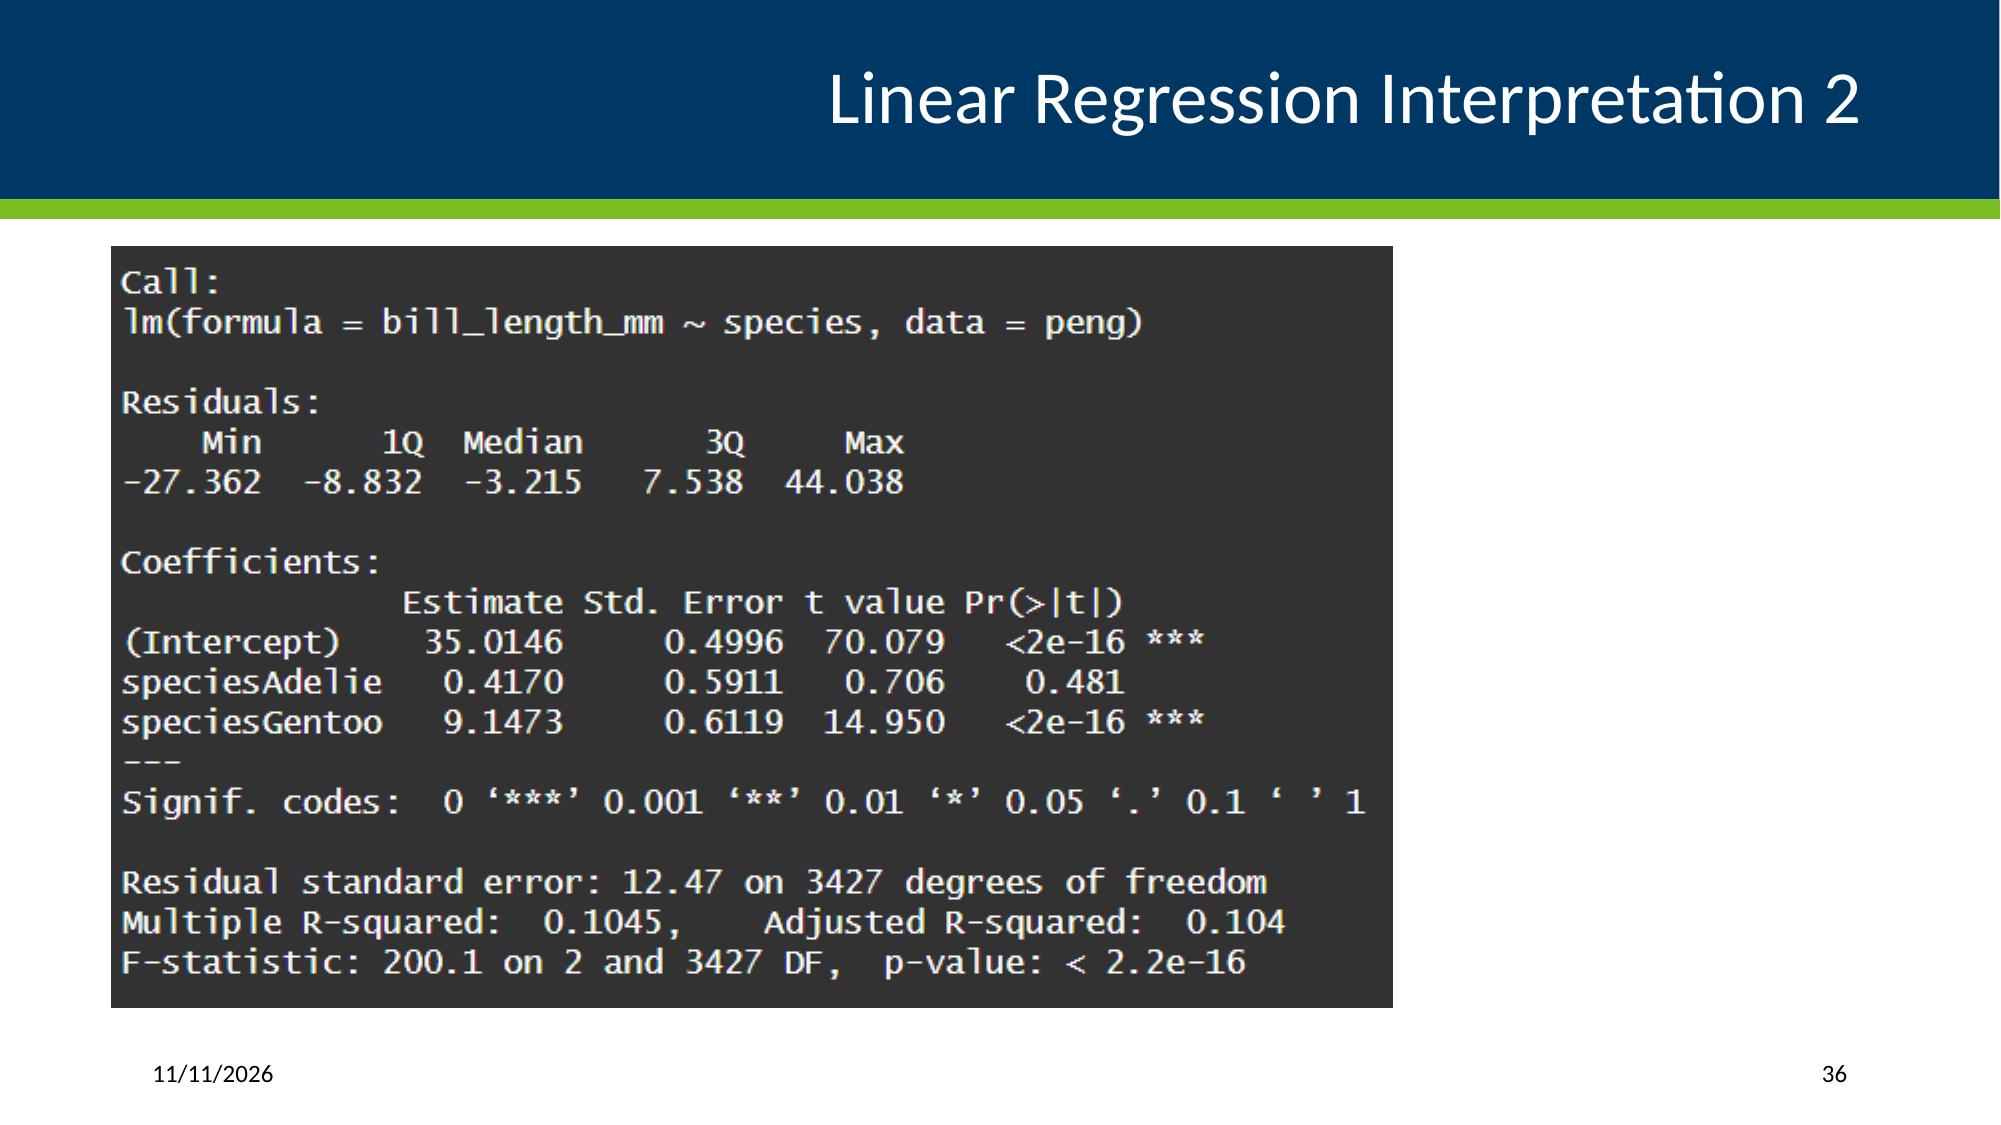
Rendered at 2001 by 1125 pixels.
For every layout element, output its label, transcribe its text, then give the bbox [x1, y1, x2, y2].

slide_number 36 [1622, 1042, 1863, 1103]
title Linear Regression Interpretation 2 [137, 0, 1863, 200]
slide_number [137, 1042, 361, 1103]
picture [110, 246, 1393, 1008]
